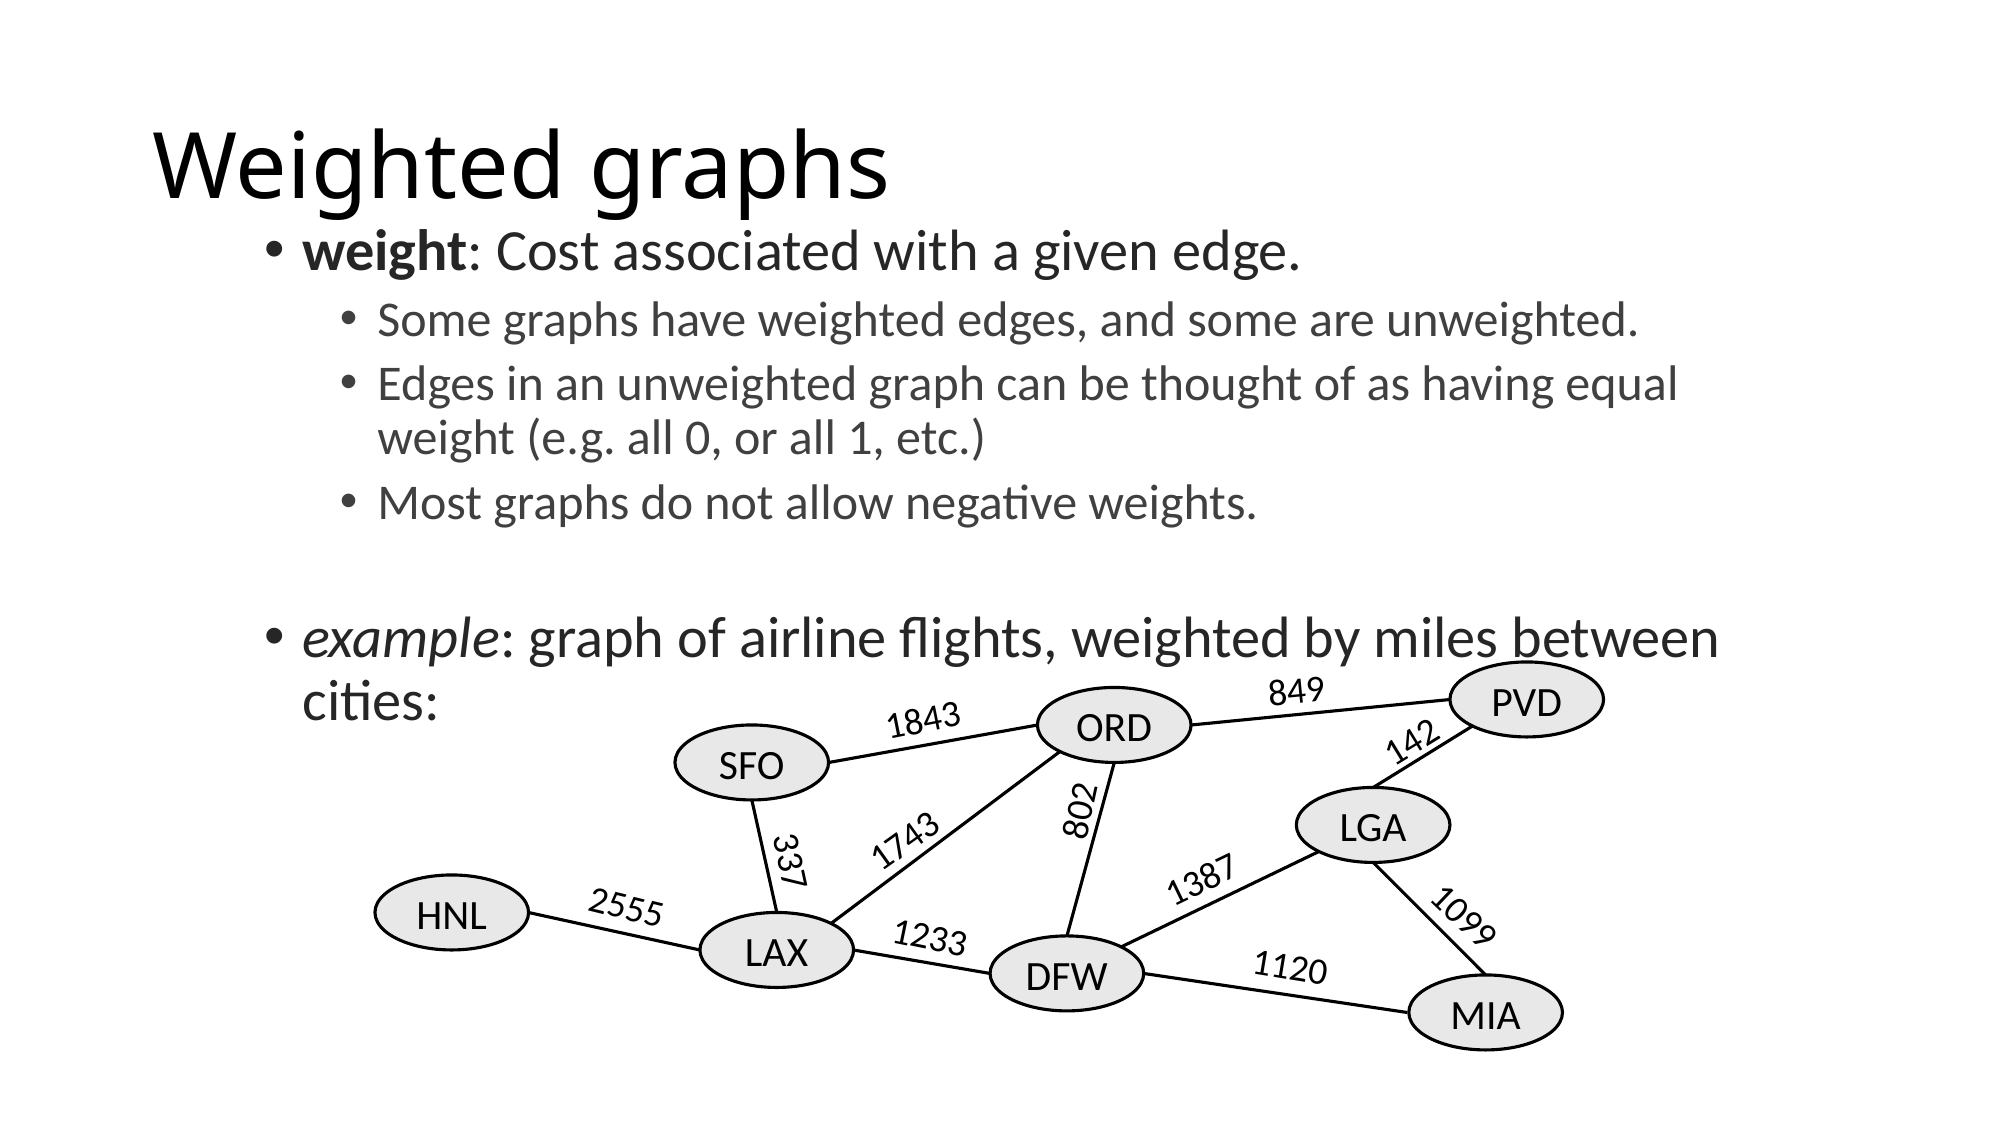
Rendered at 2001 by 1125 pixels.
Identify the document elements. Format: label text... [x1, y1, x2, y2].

list weight: Cost associated with a given edge. Some graphs have weighted edges, and some are unweighted. Edges in an unweighted graph can be thought of as having equal weight (e.g. all 0, or all 1, etc.) Most graphs do not allow negative weights. example: graph of airline flights, weighted by miles between cities: [249, 212, 1750, 1125]
title Weighted graphs [137, 59, 1863, 278]
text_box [374, 658, 1604, 1050]
